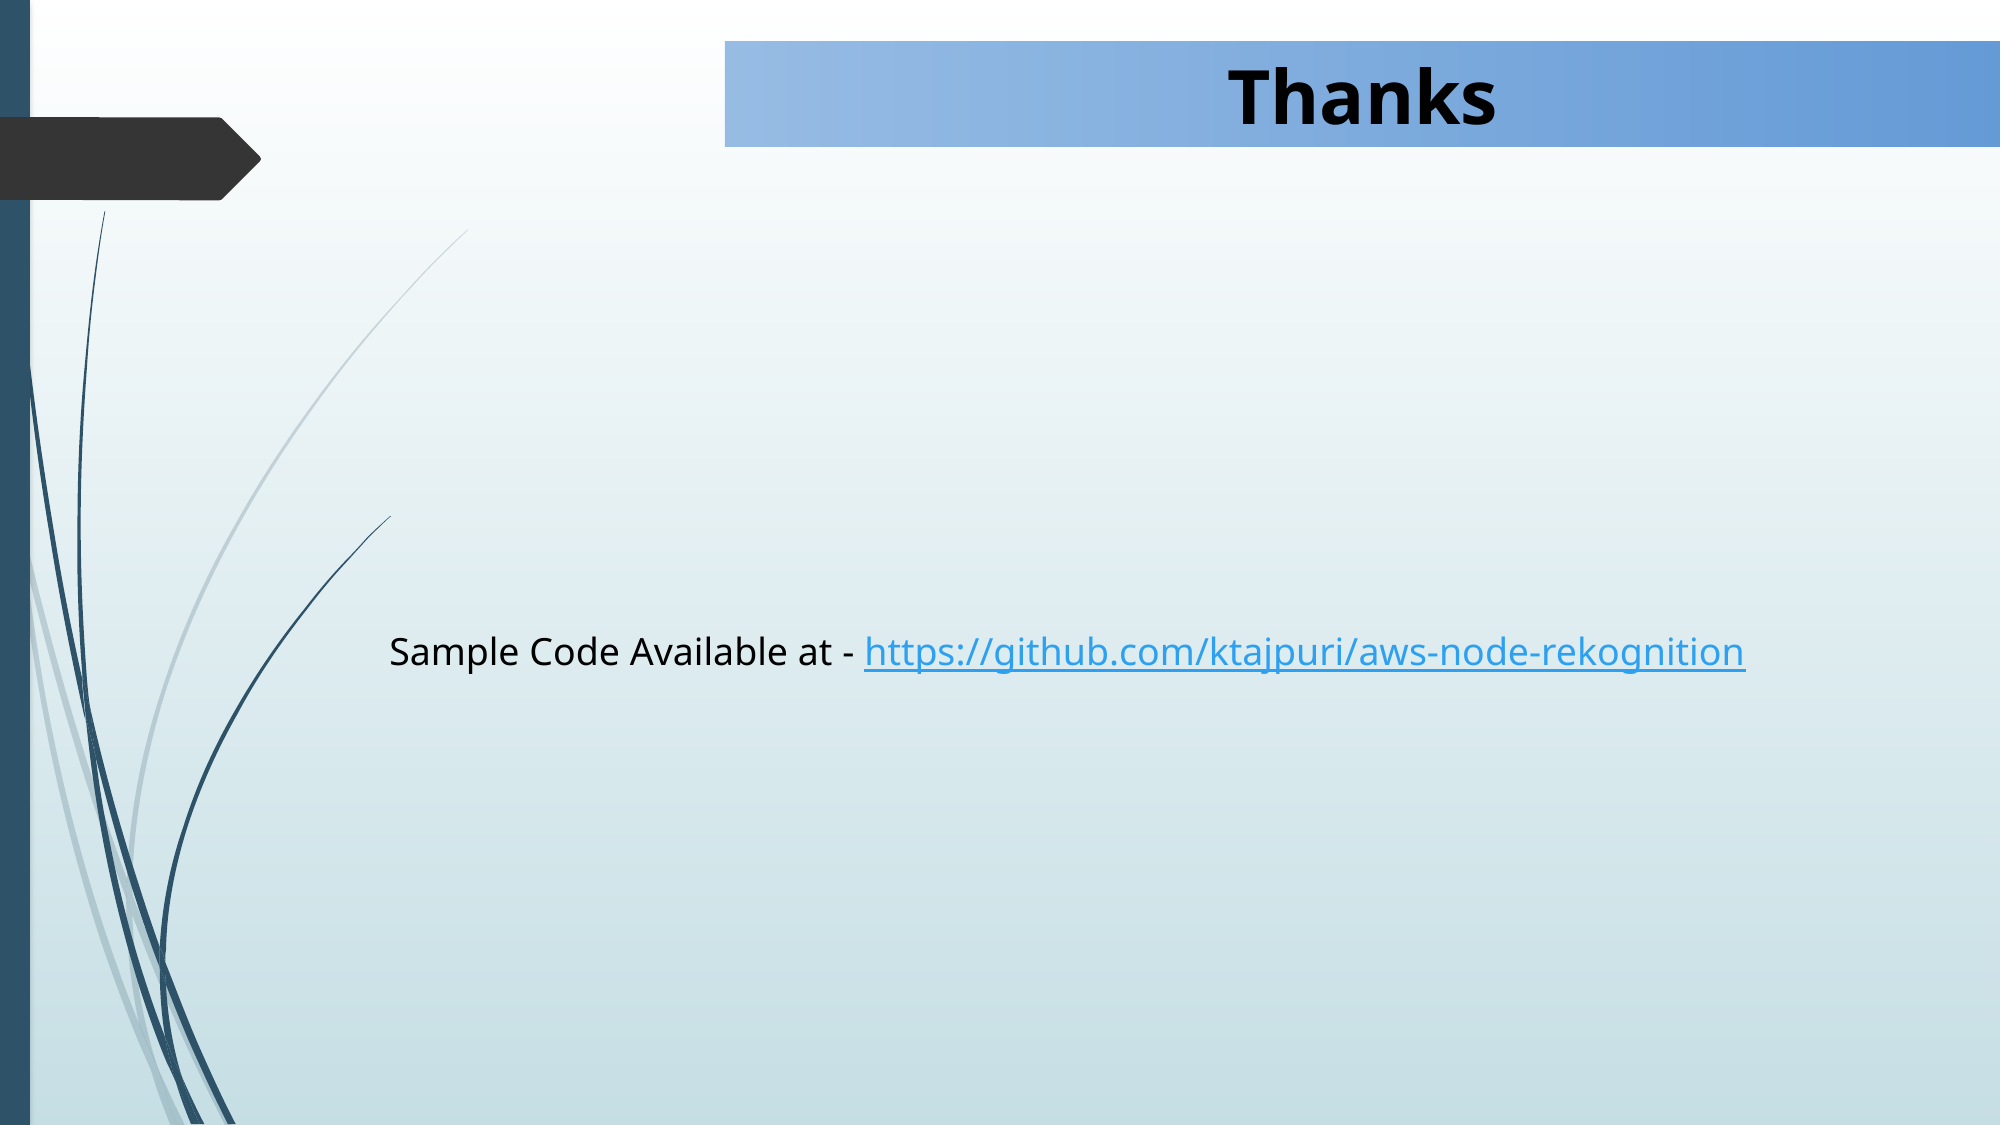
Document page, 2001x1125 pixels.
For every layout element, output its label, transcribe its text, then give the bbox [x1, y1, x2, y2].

text_box Sample Code Available at - https://github.com/ktajpuri/aws-node-rekognition [374, 620, 1761, 687]
text_box Thanks [724, 41, 2000, 147]
